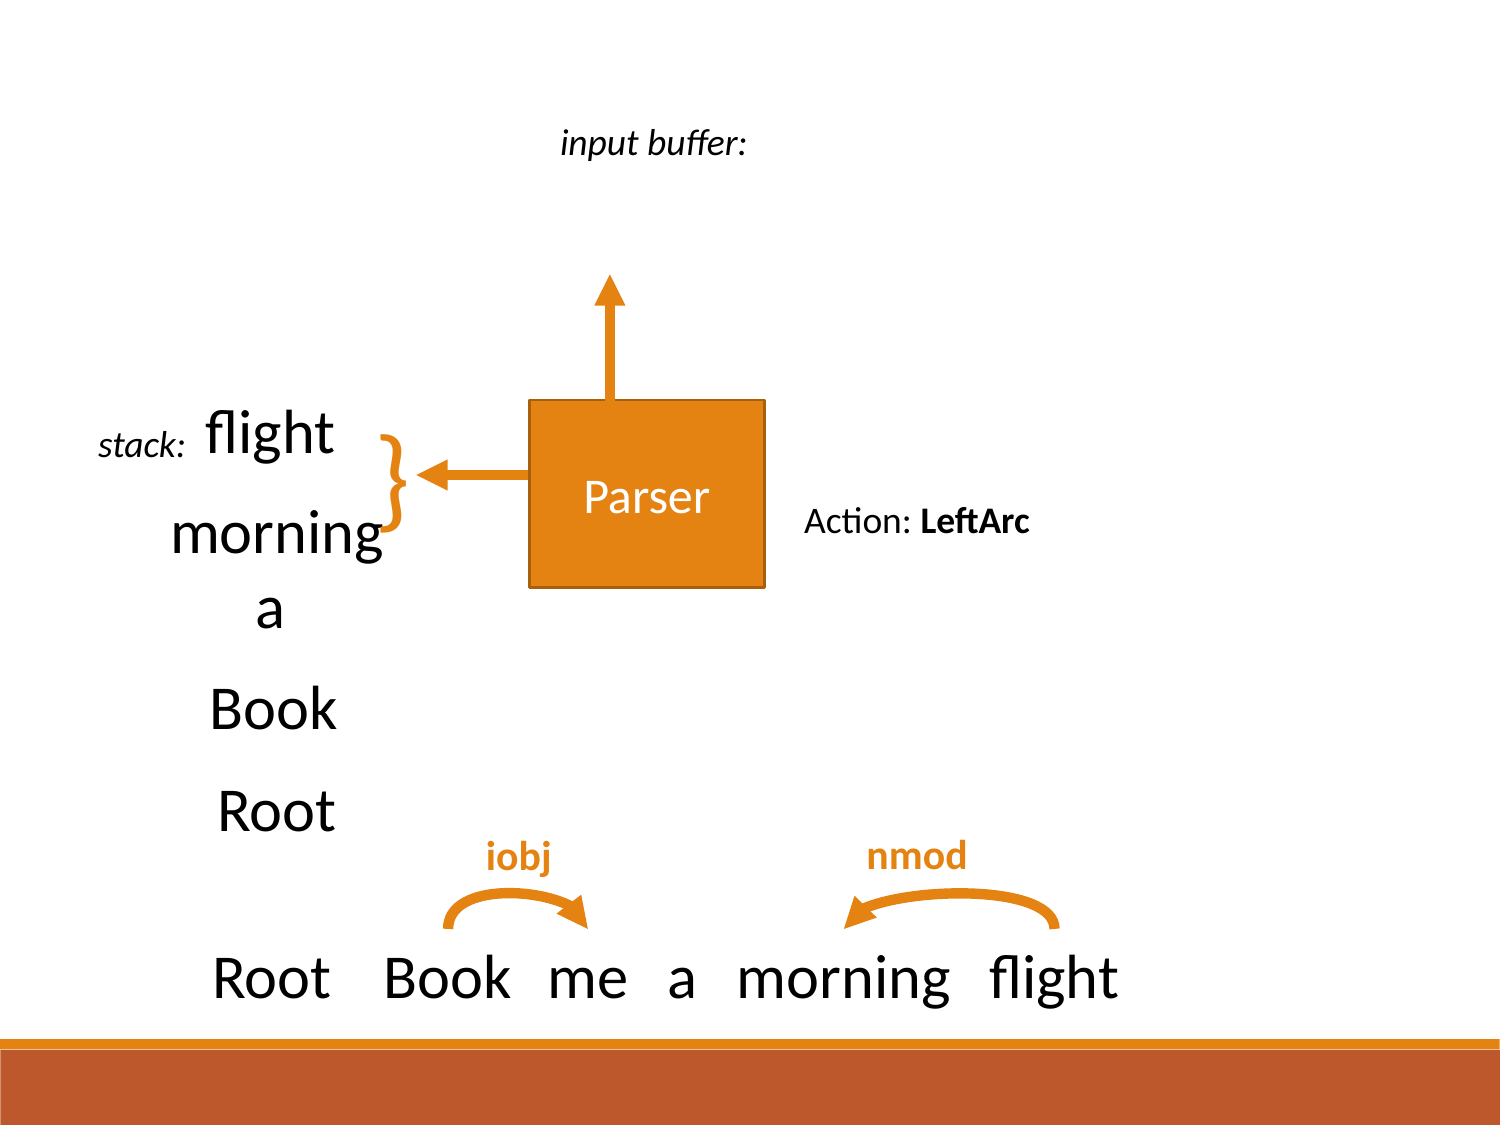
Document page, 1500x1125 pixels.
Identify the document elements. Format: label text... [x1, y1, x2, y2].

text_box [448, 820, 590, 931]
text_box Root [197, 928, 348, 1019]
text_box flight [974, 928, 1135, 1019]
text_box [358, 273, 765, 589]
text_box stack: [83, 412, 202, 473]
text_box Root [202, 761, 352, 851]
text_box me [532, 928, 644, 1019]
text_box morning [722, 928, 966, 1019]
text_box flight [191, 384, 351, 474]
text_box a [241, 574, 301, 649]
text_box input buffer: [545, 110, 763, 171]
text_box Book [195, 659, 354, 750]
text_box a [652, 928, 712, 1019]
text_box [844, 819, 1057, 931]
text_box Book [368, 928, 528, 1019]
text_box morning [155, 484, 356, 574]
text_box Action: LeftArc [789, 488, 1045, 548]
